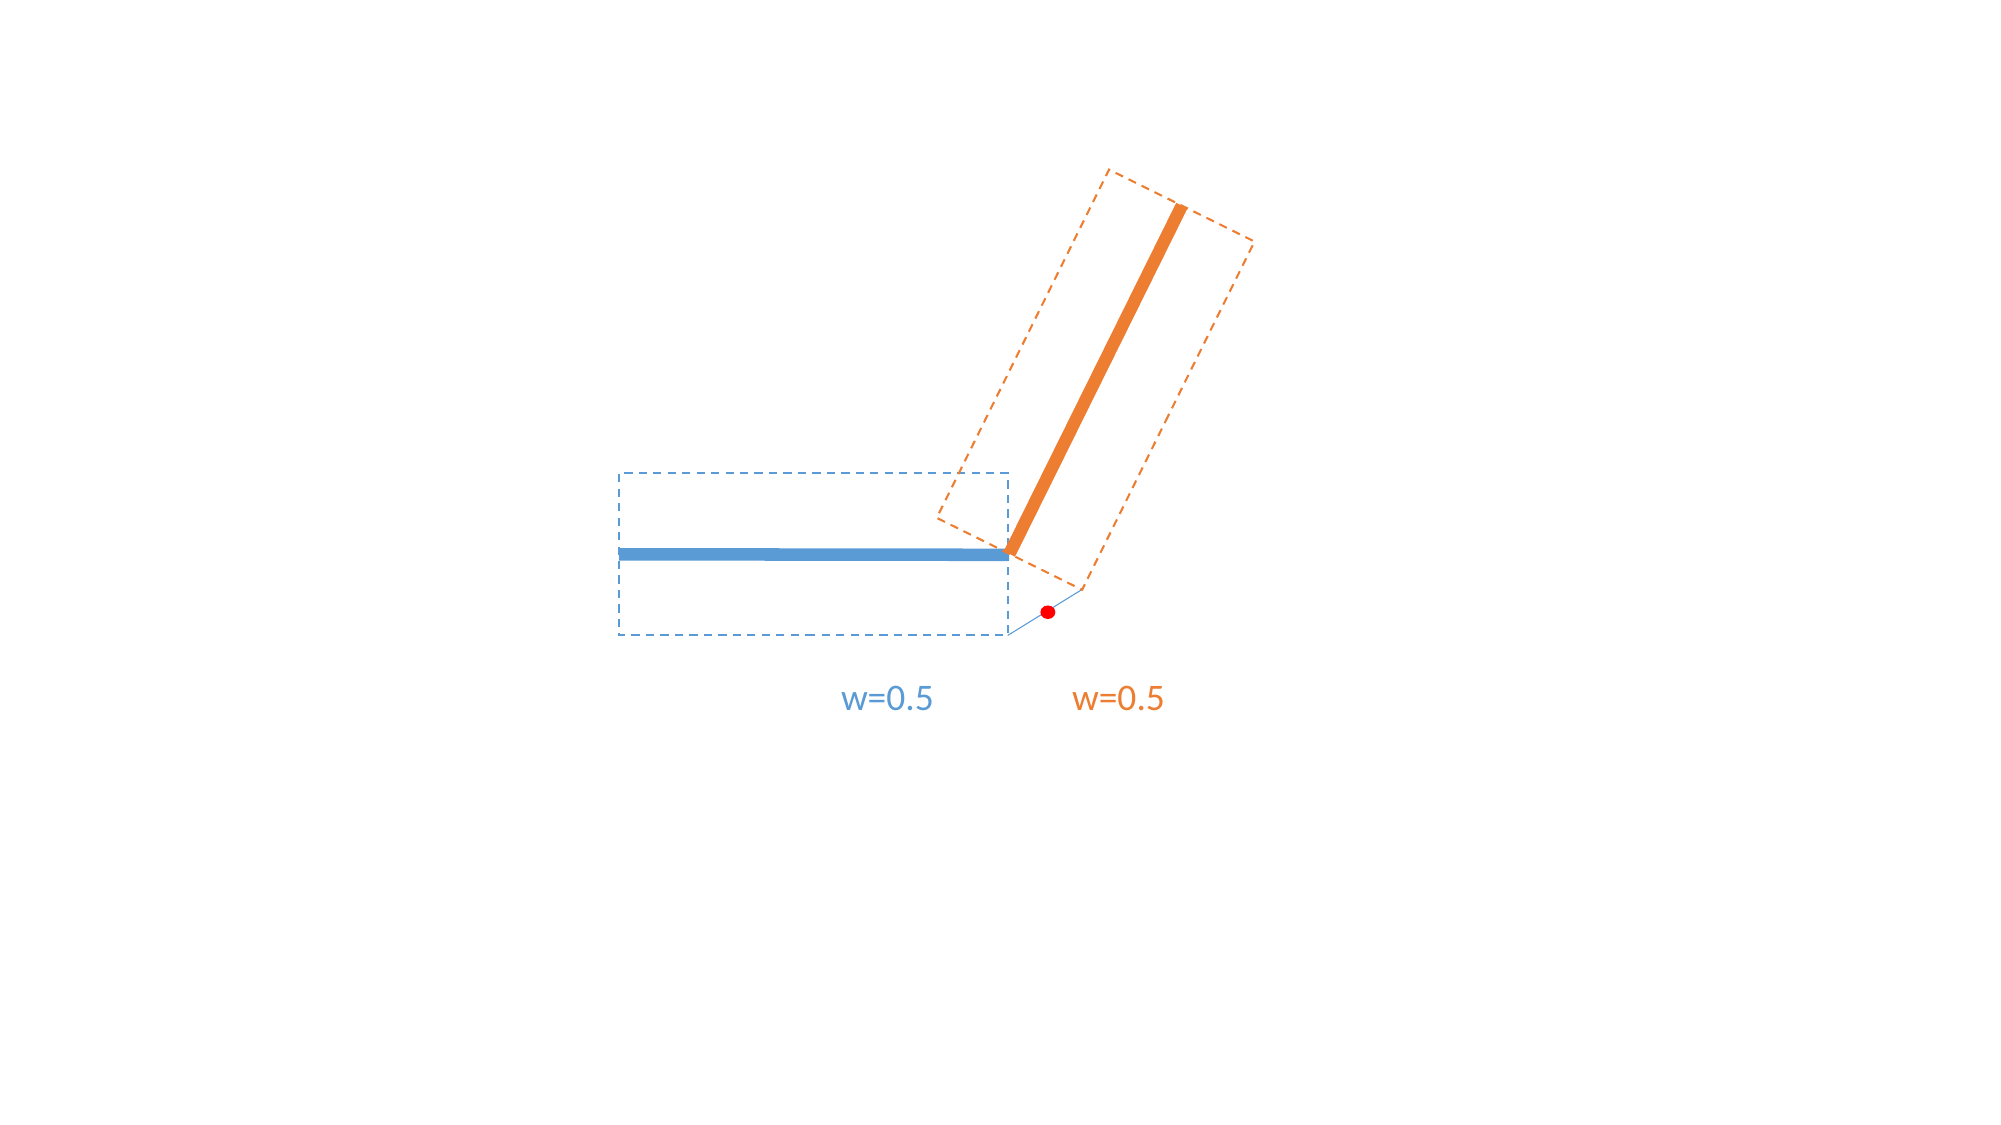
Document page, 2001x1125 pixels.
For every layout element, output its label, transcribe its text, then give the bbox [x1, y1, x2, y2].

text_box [901, 298, 1290, 461]
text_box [1007, 589, 1082, 636]
text_box [618, 472, 1009, 555]
text_box w=0.5 [826, 665, 951, 726]
text_box w=0.5 [1057, 665, 1182, 726]
text_box [618, 561, 1009, 636]
